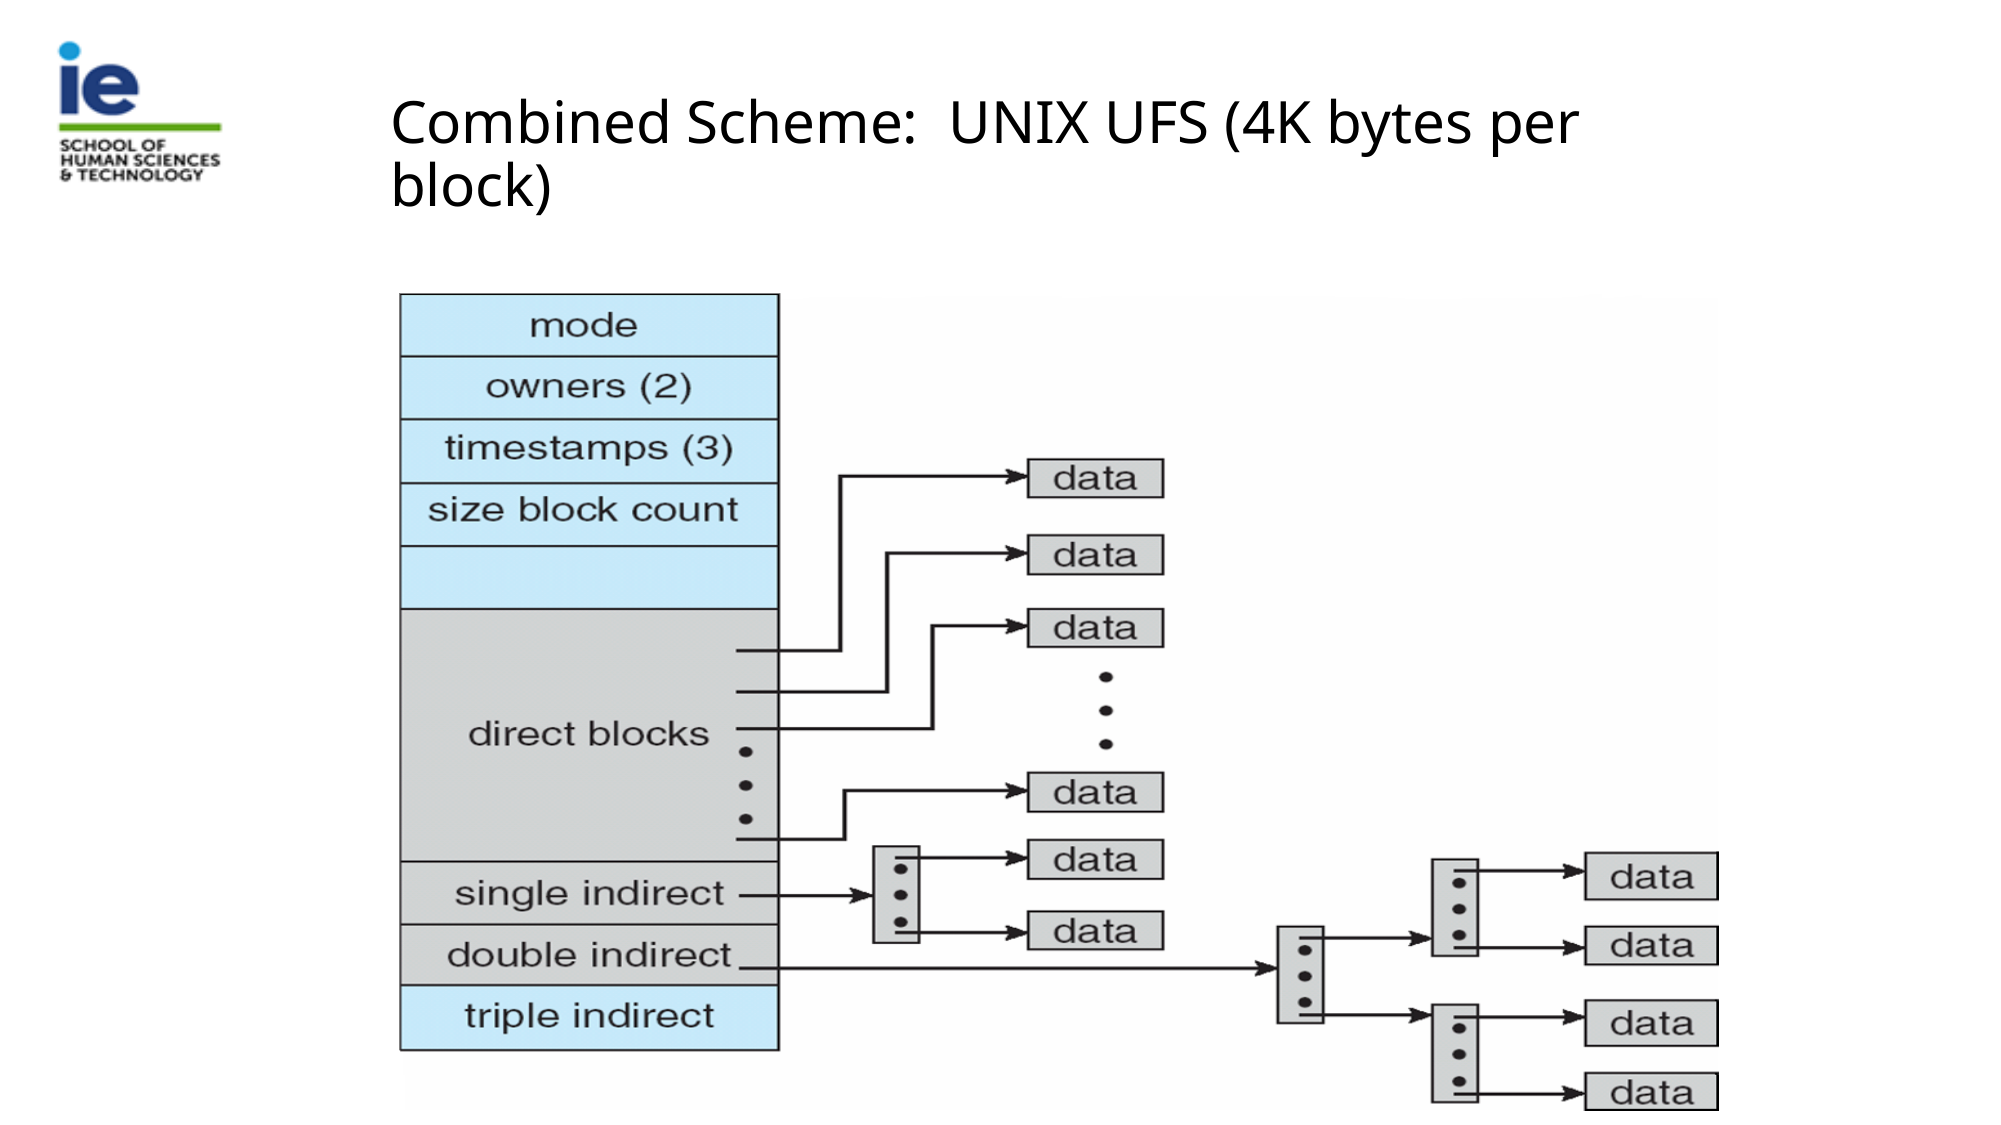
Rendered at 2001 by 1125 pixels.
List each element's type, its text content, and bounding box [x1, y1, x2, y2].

picture [42, 26, 256, 199]
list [399, 293, 1719, 1111]
title Combined Scheme: UNIX UFS (4K bytes per block) [375, 106, 1750, 207]
